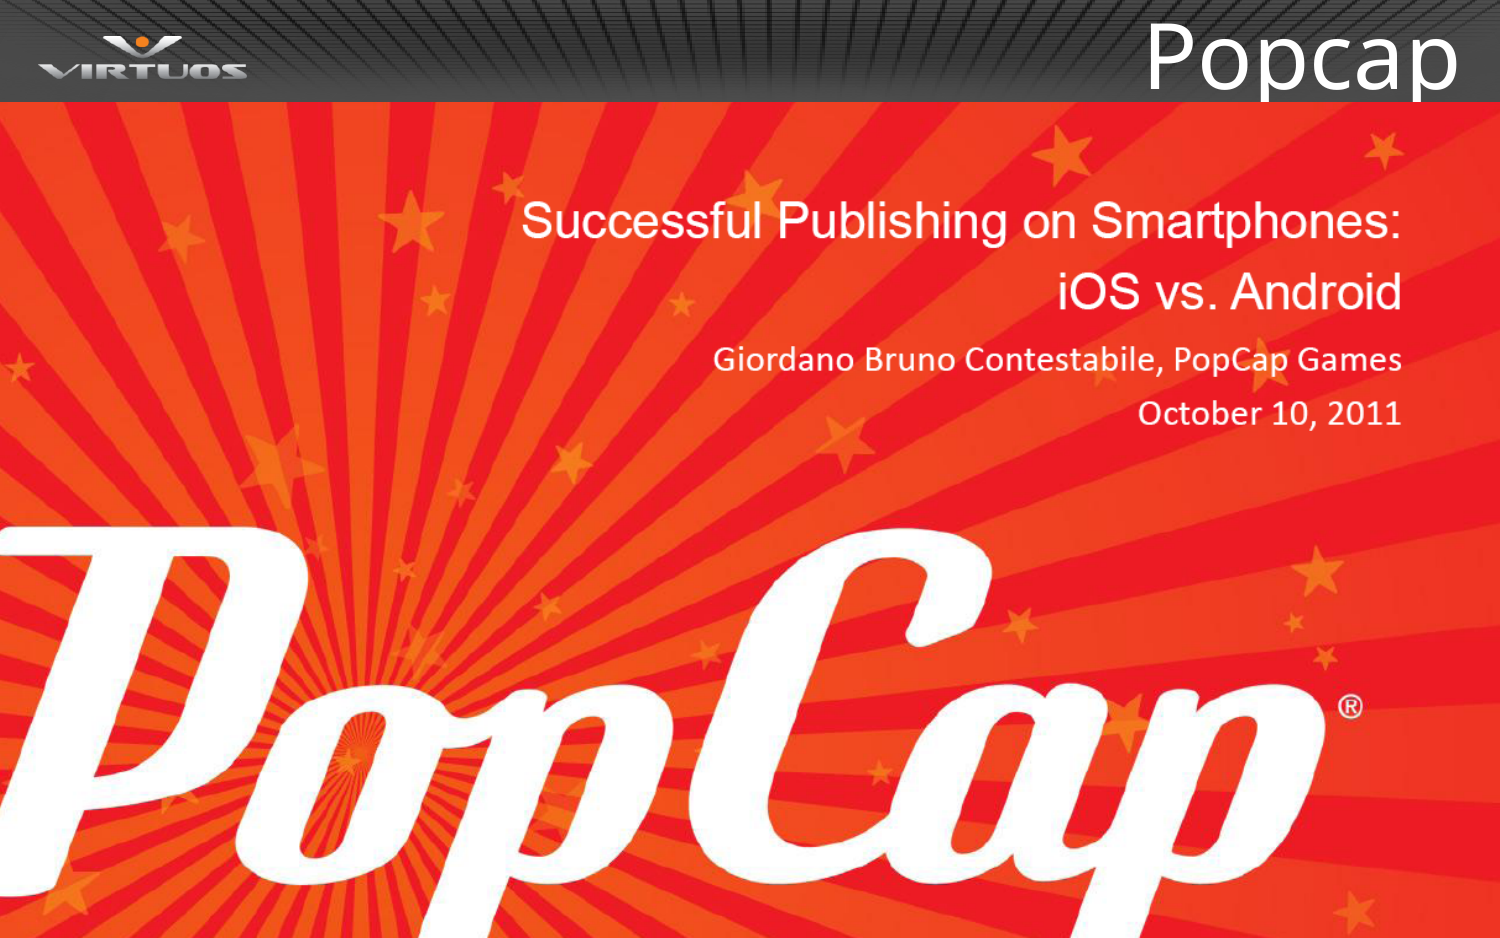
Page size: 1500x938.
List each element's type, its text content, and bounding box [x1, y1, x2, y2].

picture [0, 0, 1500, 938]
title Popcap [126, 0, 1477, 100]
